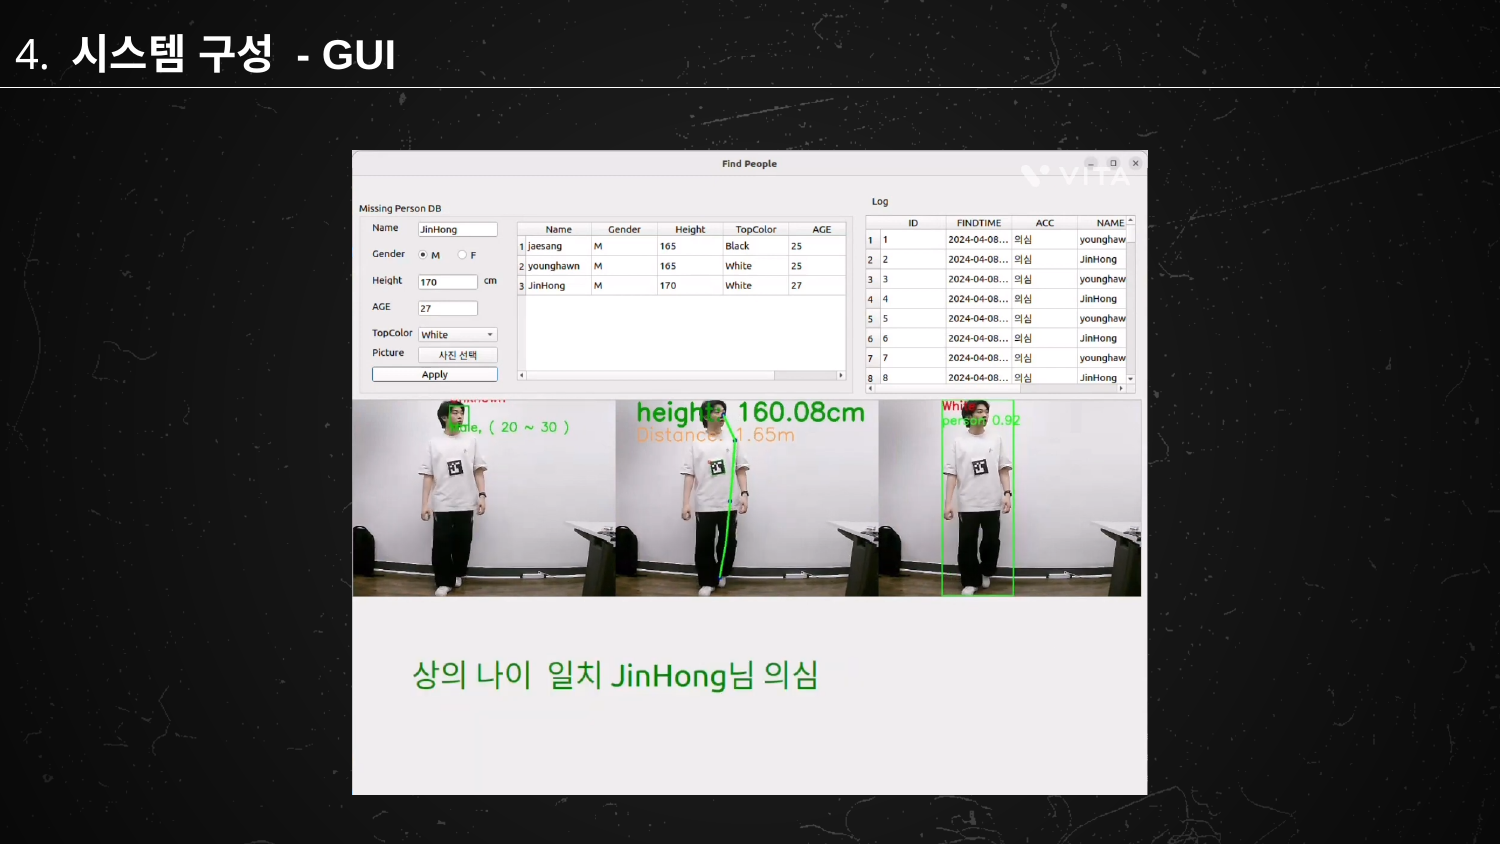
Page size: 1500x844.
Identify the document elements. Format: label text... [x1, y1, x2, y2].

picture [351, 150, 1148, 795]
text_box 4. 시스템 구성 - GUI [0, 12, 1266, 87]
